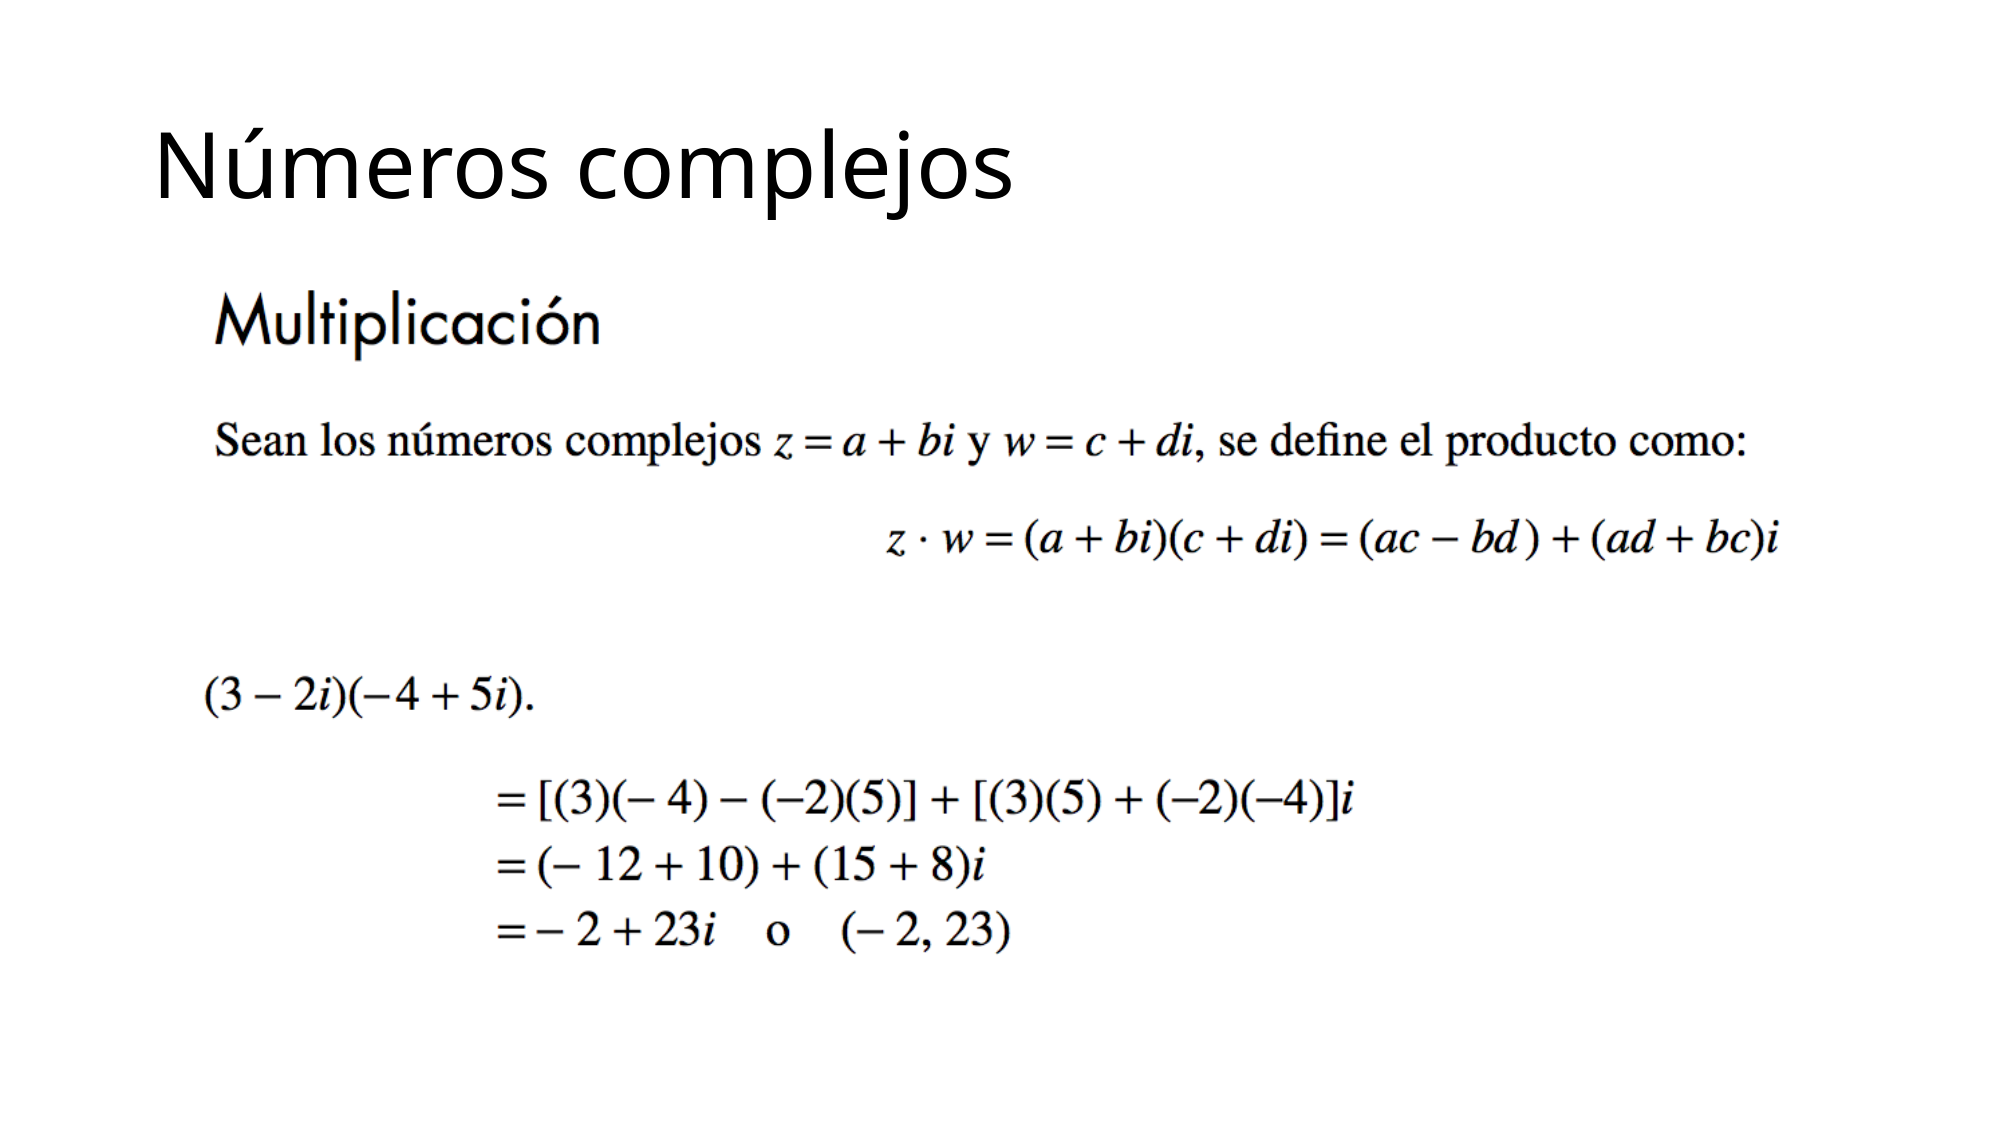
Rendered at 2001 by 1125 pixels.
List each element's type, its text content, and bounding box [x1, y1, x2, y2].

picture [197, 645, 544, 737]
picture [487, 757, 1368, 962]
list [197, 277, 1802, 578]
title Números complejos [137, 59, 1863, 278]
